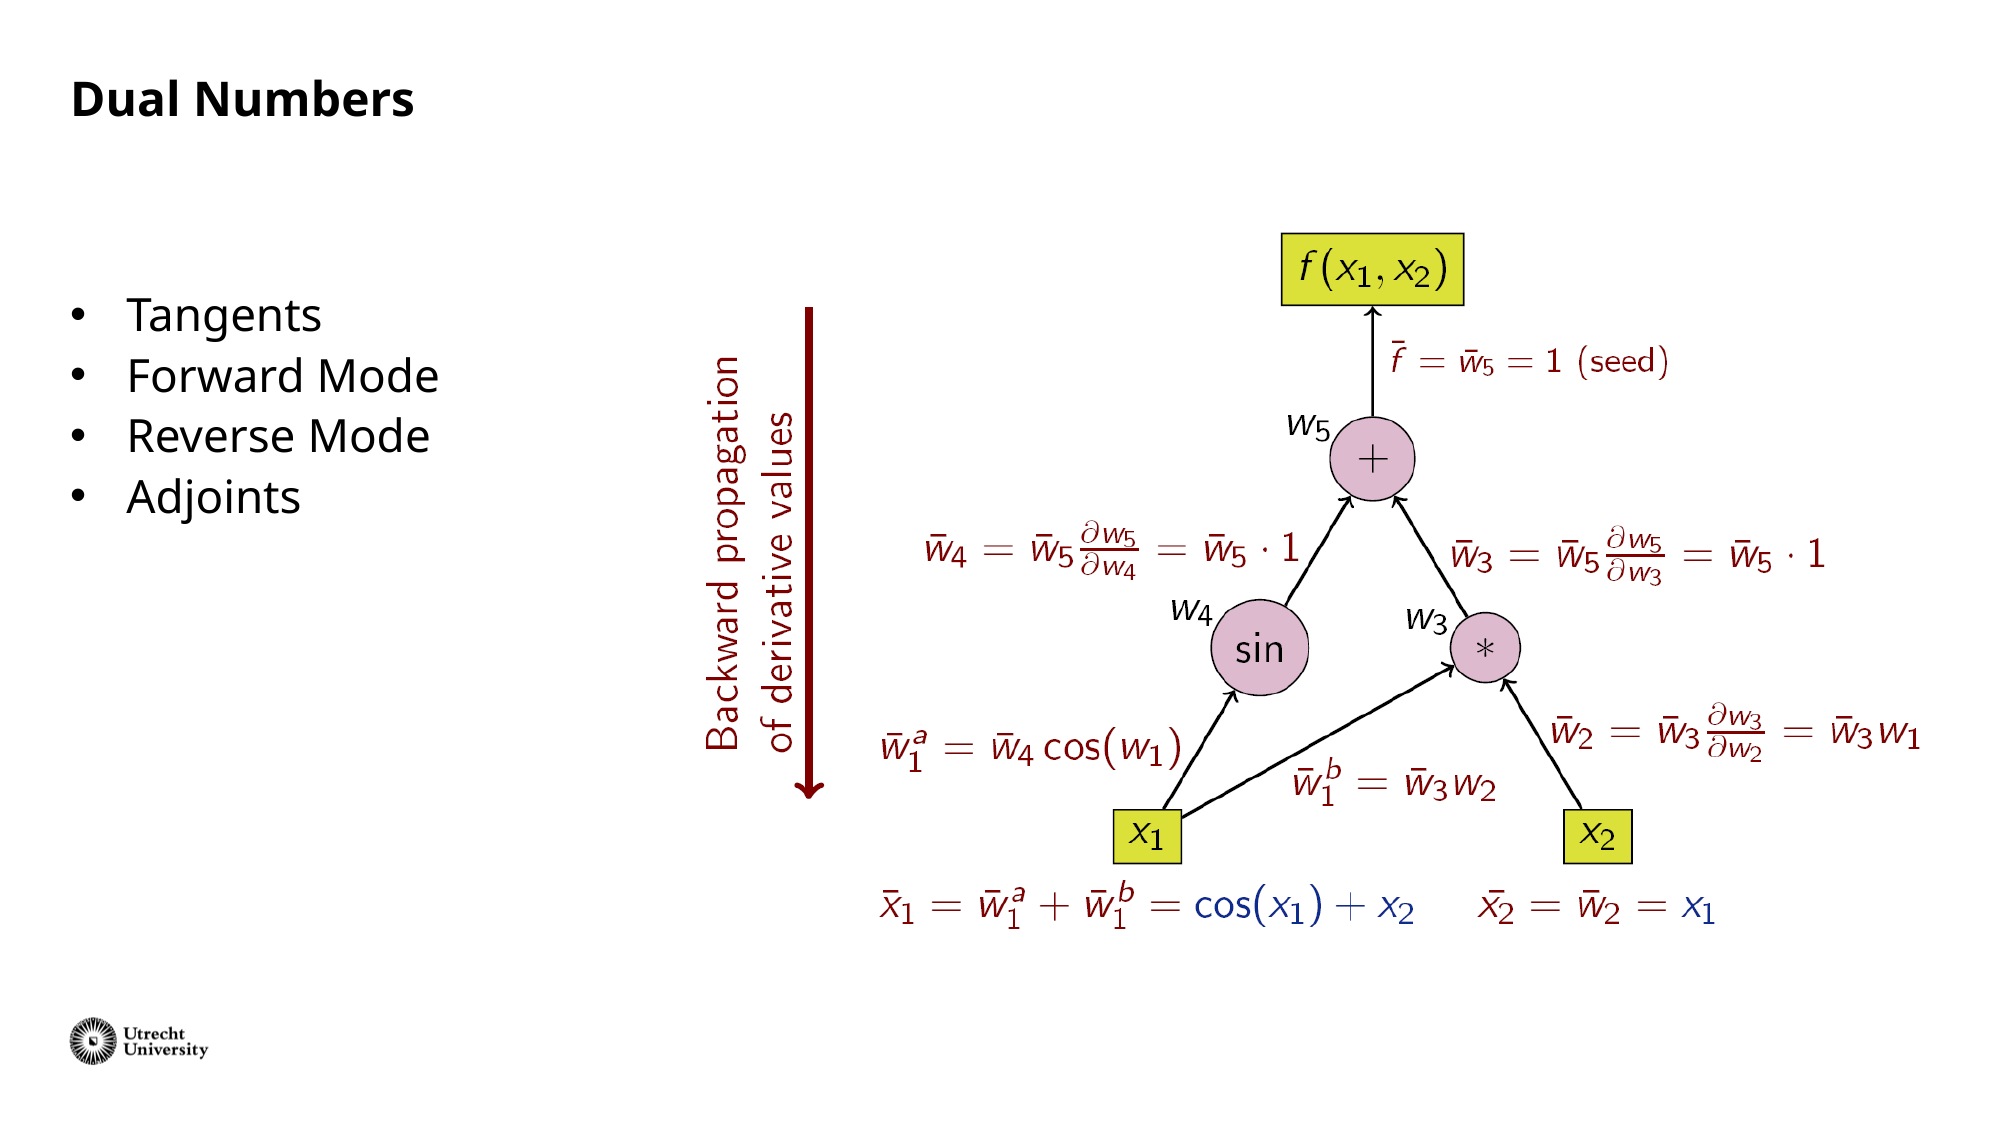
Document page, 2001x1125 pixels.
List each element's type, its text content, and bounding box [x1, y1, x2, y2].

list Tangents Forward Mode Reverse Mode Adjoints [55, 273, 652, 969]
title Dual Numbers [55, 60, 652, 239]
picture [700, 211, 1959, 945]
picture [30, 984, 314, 1096]
